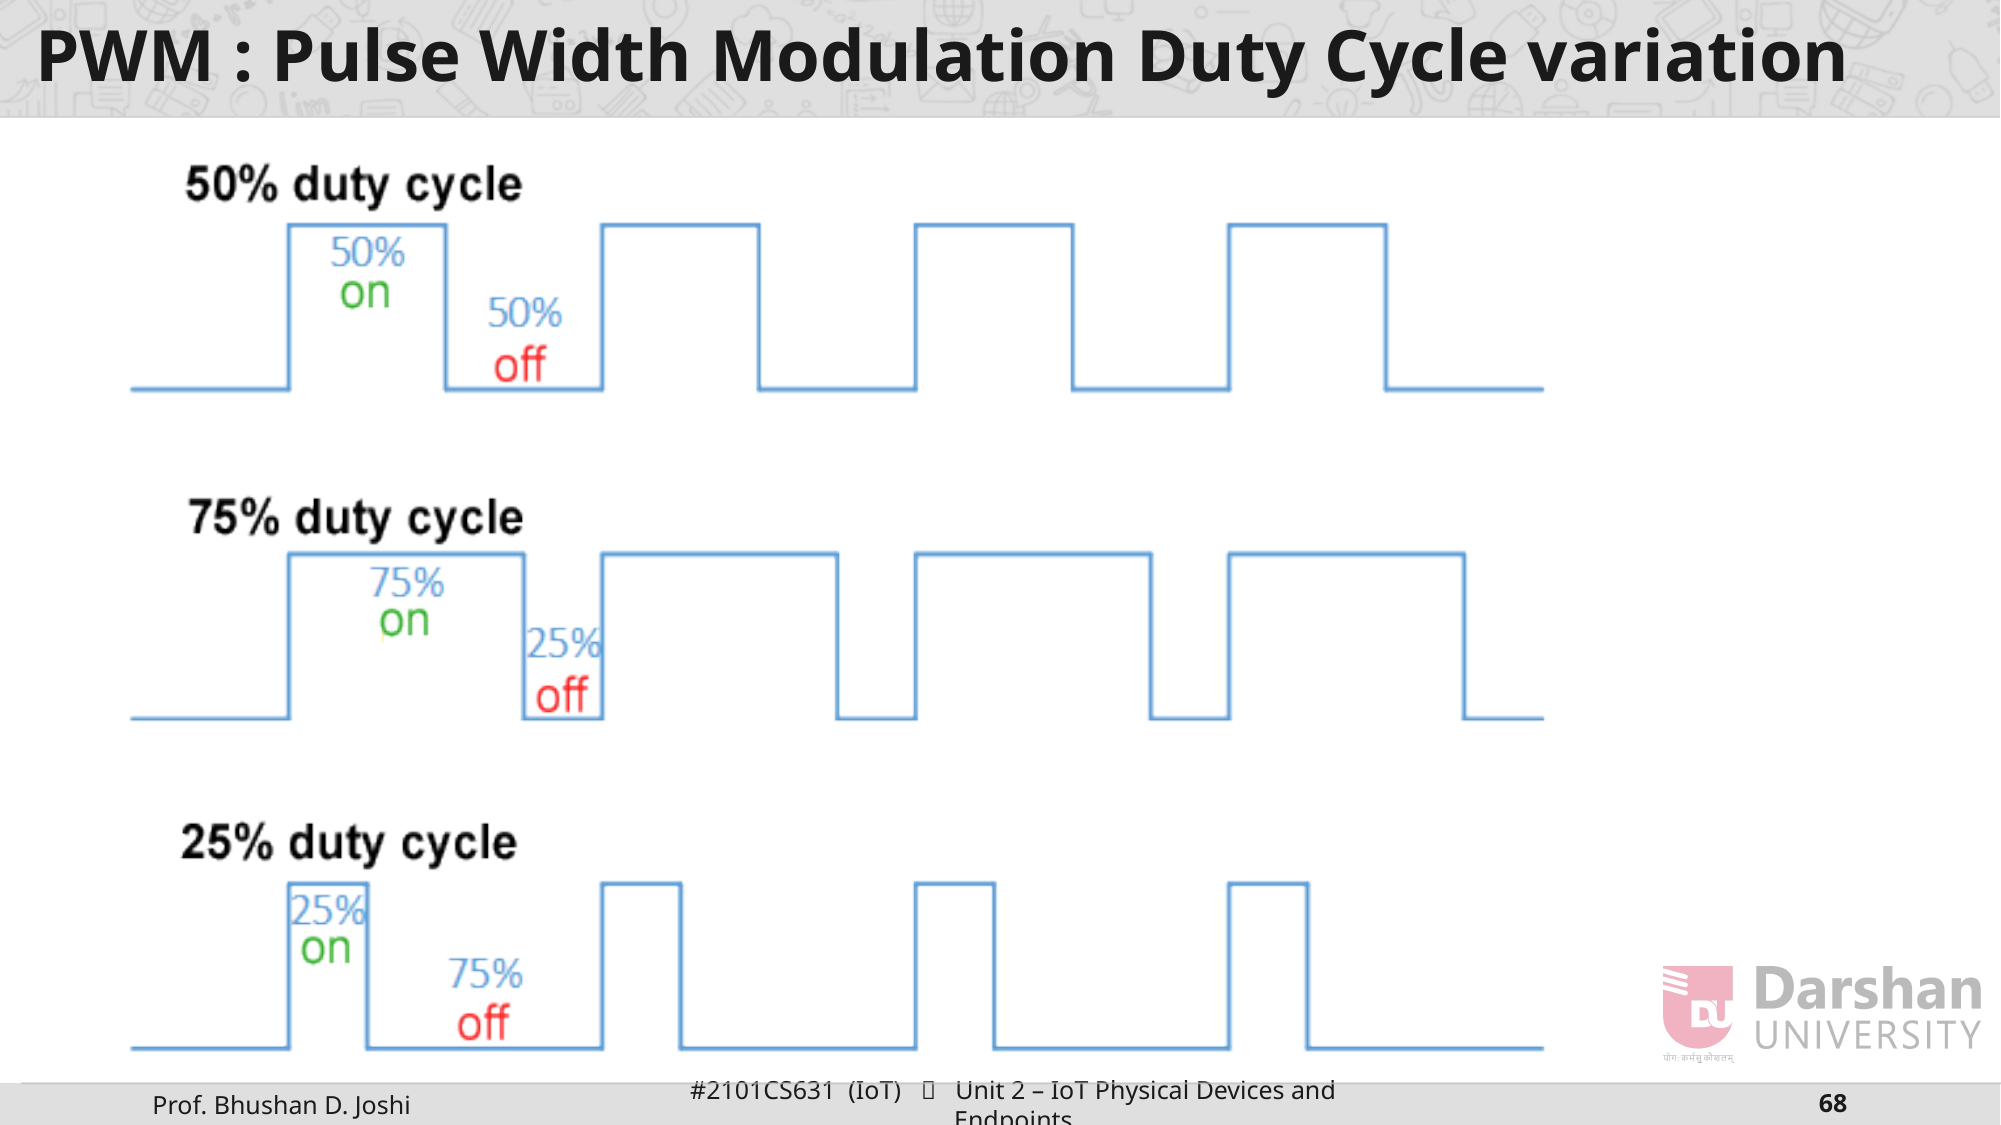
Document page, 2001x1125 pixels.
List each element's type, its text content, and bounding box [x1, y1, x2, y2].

title PWM : Pulse Width Modulation Duty Cycle variation [0, 0, 2000, 117]
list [128, 138, 1548, 1080]
